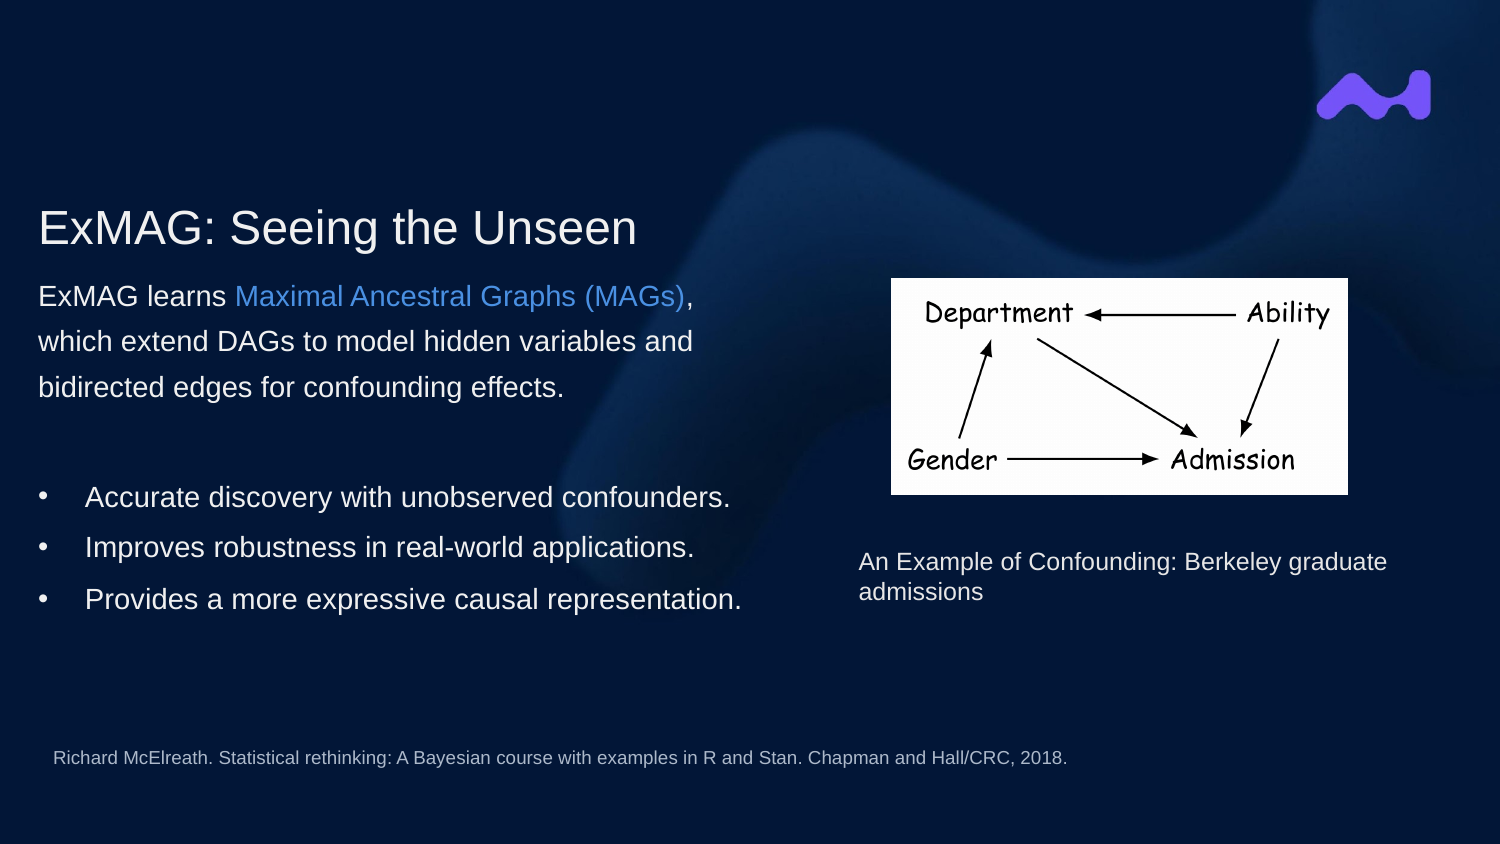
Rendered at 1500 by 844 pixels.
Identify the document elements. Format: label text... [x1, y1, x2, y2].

list Richard McElreath. Statistical rethinking: A Bayesian course with examples in R and Stan. Chapman and Hall/CRC, 2018. [9, 739, 1081, 774]
text_box ExMAG: Seeing the Unseen [38, 197, 782, 254]
picture [0, 0, 1500, 844]
text_box Provides a more expressive causal representation. [38, 575, 796, 614]
text_box Accurate discovery with unobserved confounders. [38, 475, 757, 509]
text_box An Example of Confounding: Berkeley graduate admissions [843, 538, 1478, 613]
text_box Improves robustness in real-world applications. [38, 525, 757, 560]
text_box ExMAG learns Maximal Ancestral Graphs (MAGs), which extend DAGs to model hidden variables and bidirected edges for confounding effects. [38, 278, 720, 391]
